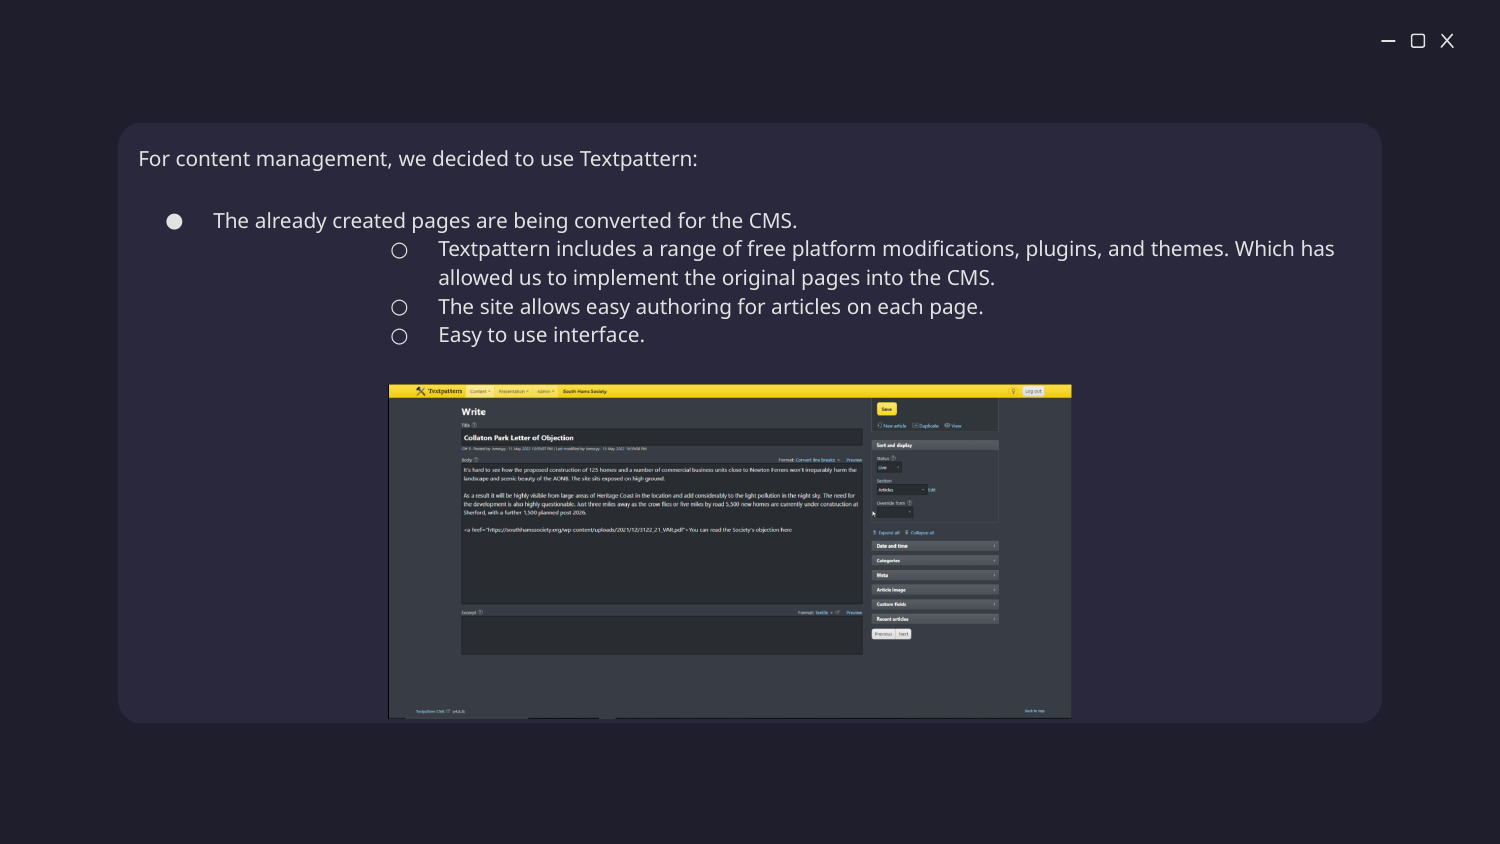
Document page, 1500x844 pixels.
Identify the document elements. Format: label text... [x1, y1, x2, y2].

list For content management, we decided to use Textpattern: The already created pages are being converted for the CMS. Textpattern includes a range of free platform modifications, plugins, and themes. Which has allowed us to implement the original pages into the CMS. The site allows easy authoring for articles on each page. Easy to use interface. [123, 126, 1388, 681]
picture [388, 384, 1073, 719]
